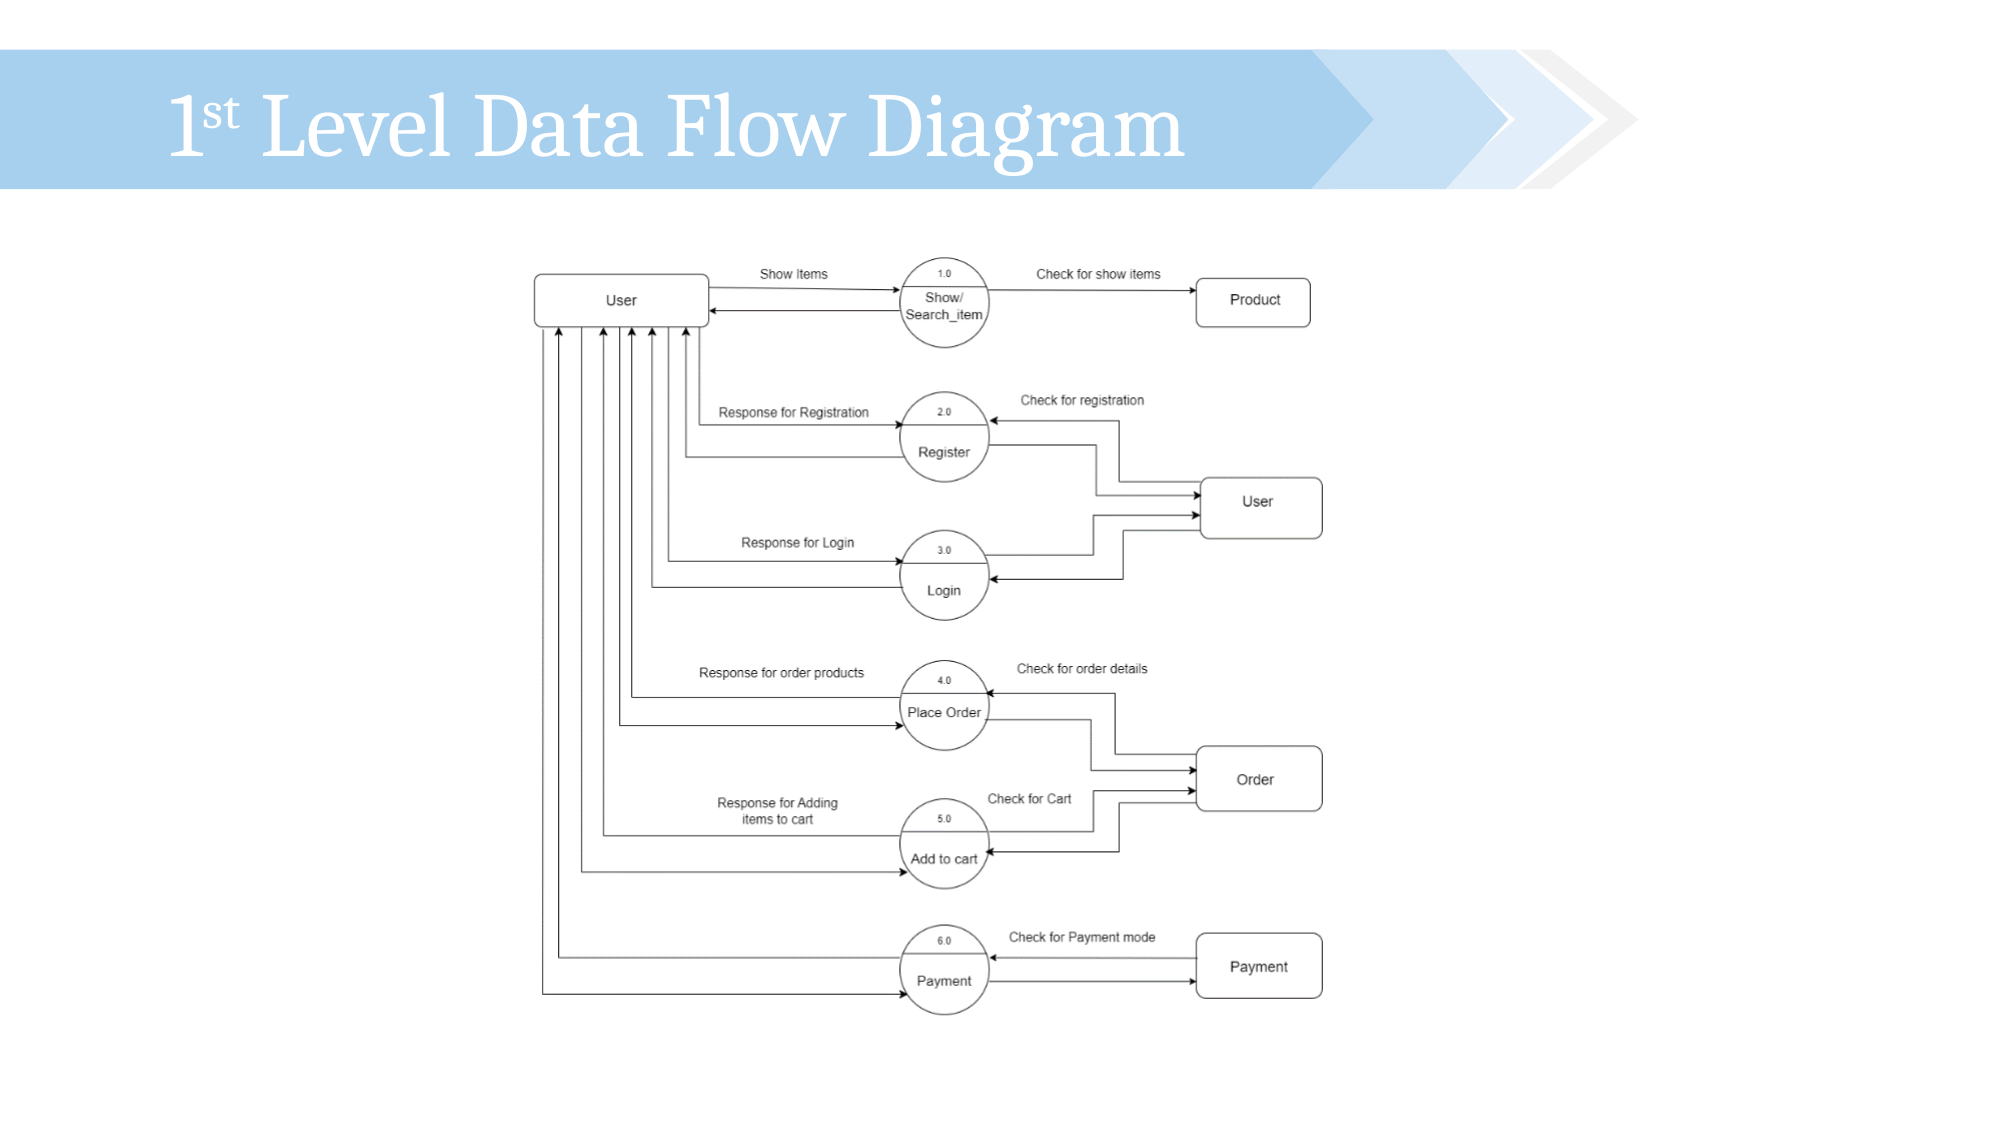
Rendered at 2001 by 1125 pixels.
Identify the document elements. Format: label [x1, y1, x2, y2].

text_box [0, 49, 1639, 190]
picture [458, 225, 1422, 1037]
